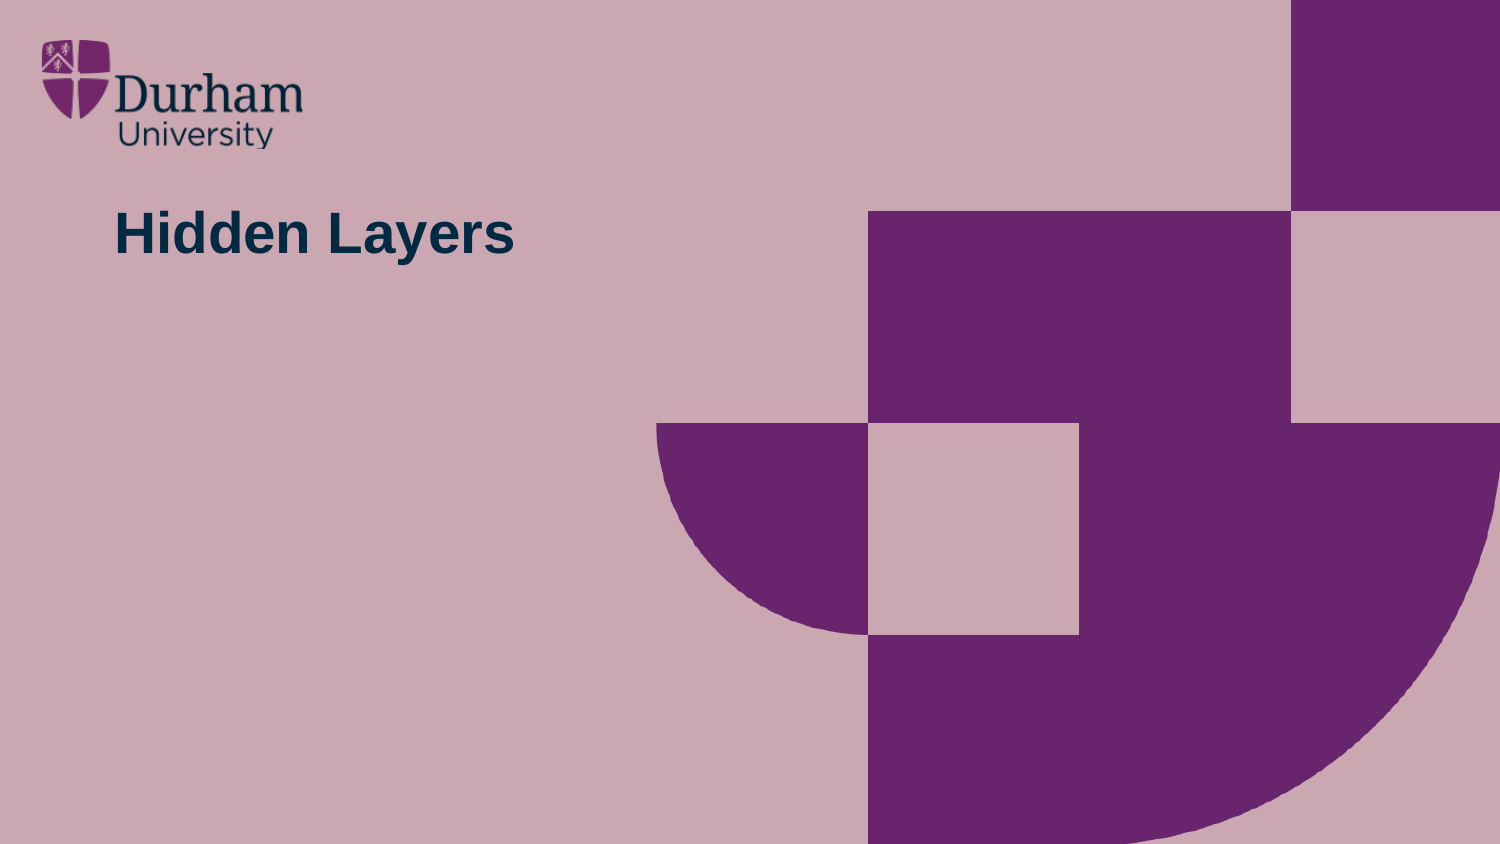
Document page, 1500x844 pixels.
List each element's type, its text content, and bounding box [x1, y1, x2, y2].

title Hidden Layers [114, 205, 660, 387]
